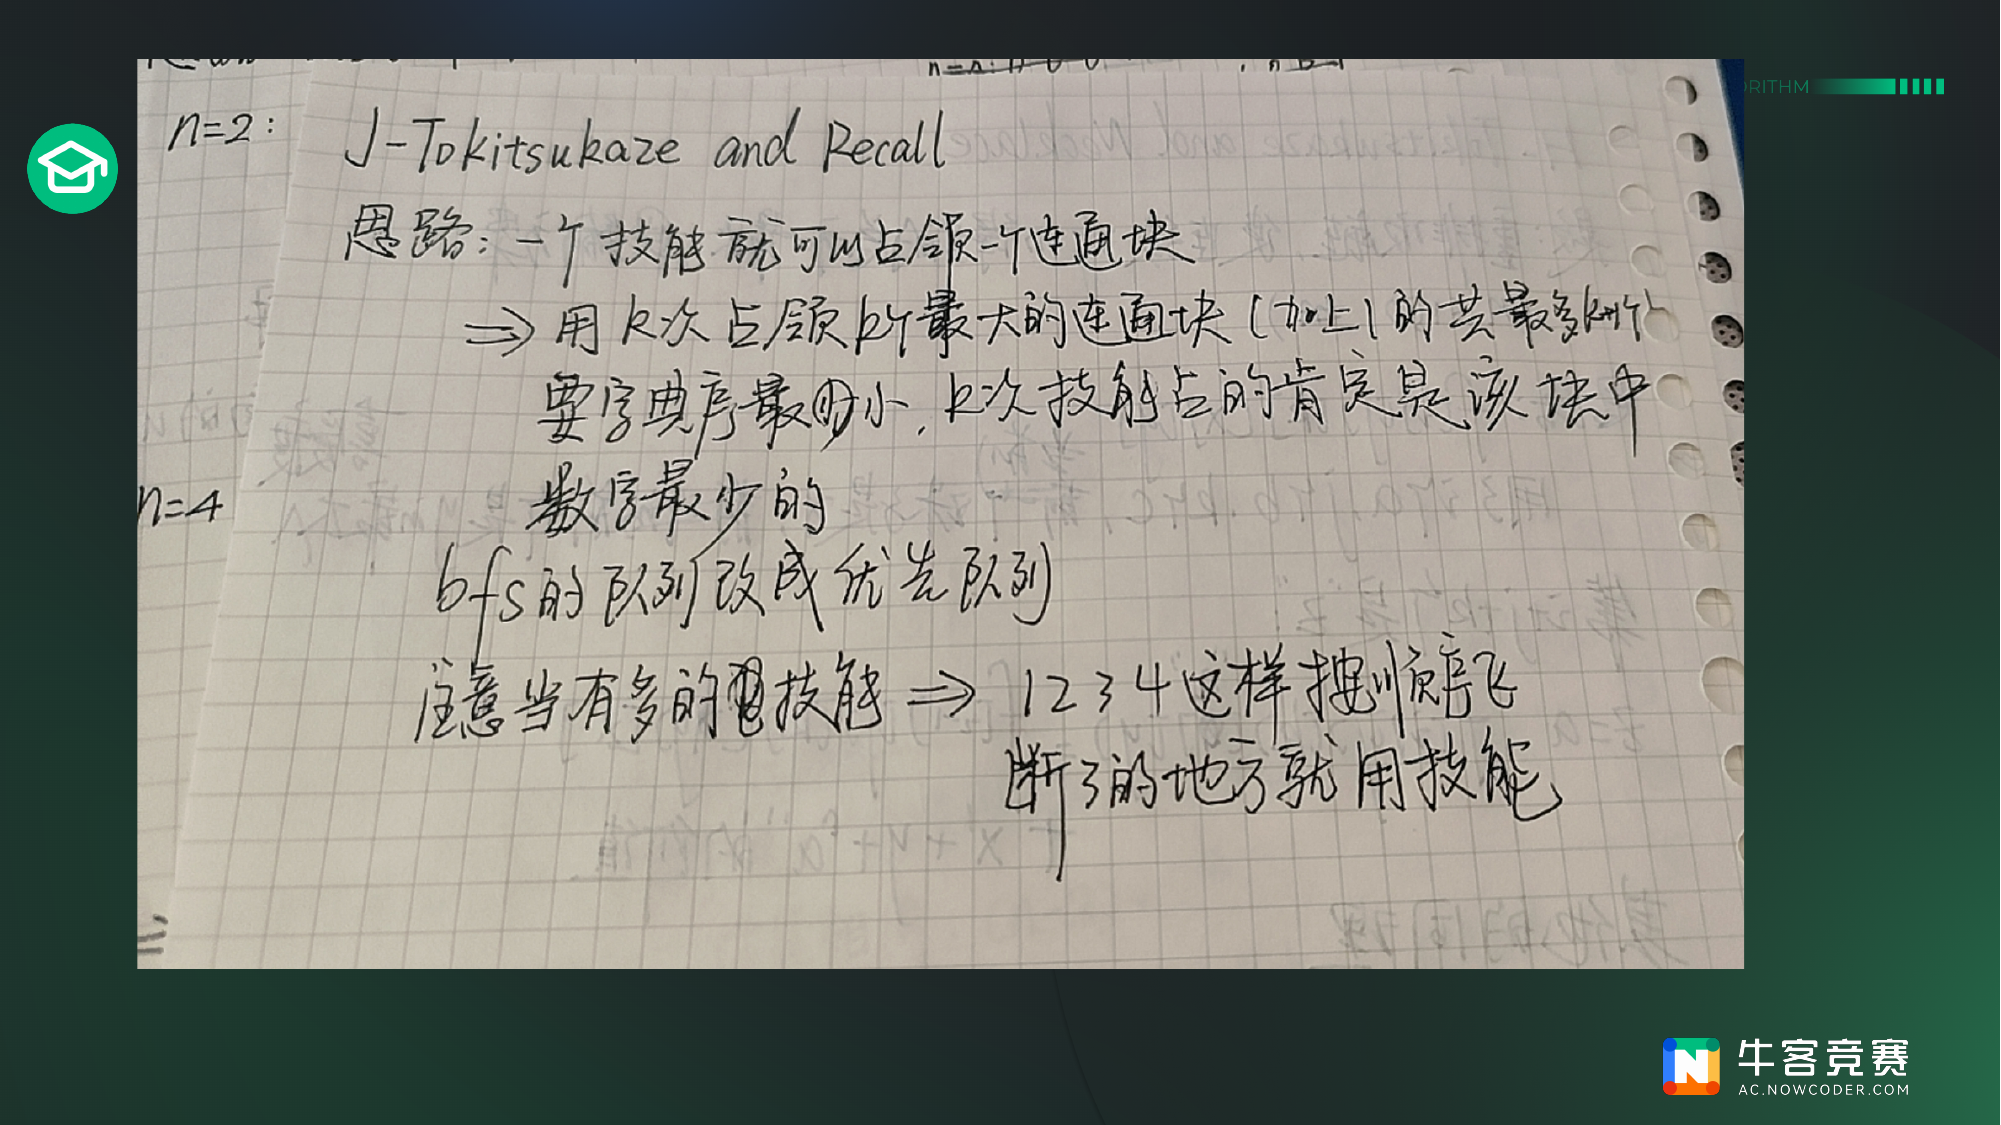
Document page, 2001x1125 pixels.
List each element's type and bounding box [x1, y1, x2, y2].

picture [0, 0, 2000, 1125]
list [137, 59, 1745, 969]
